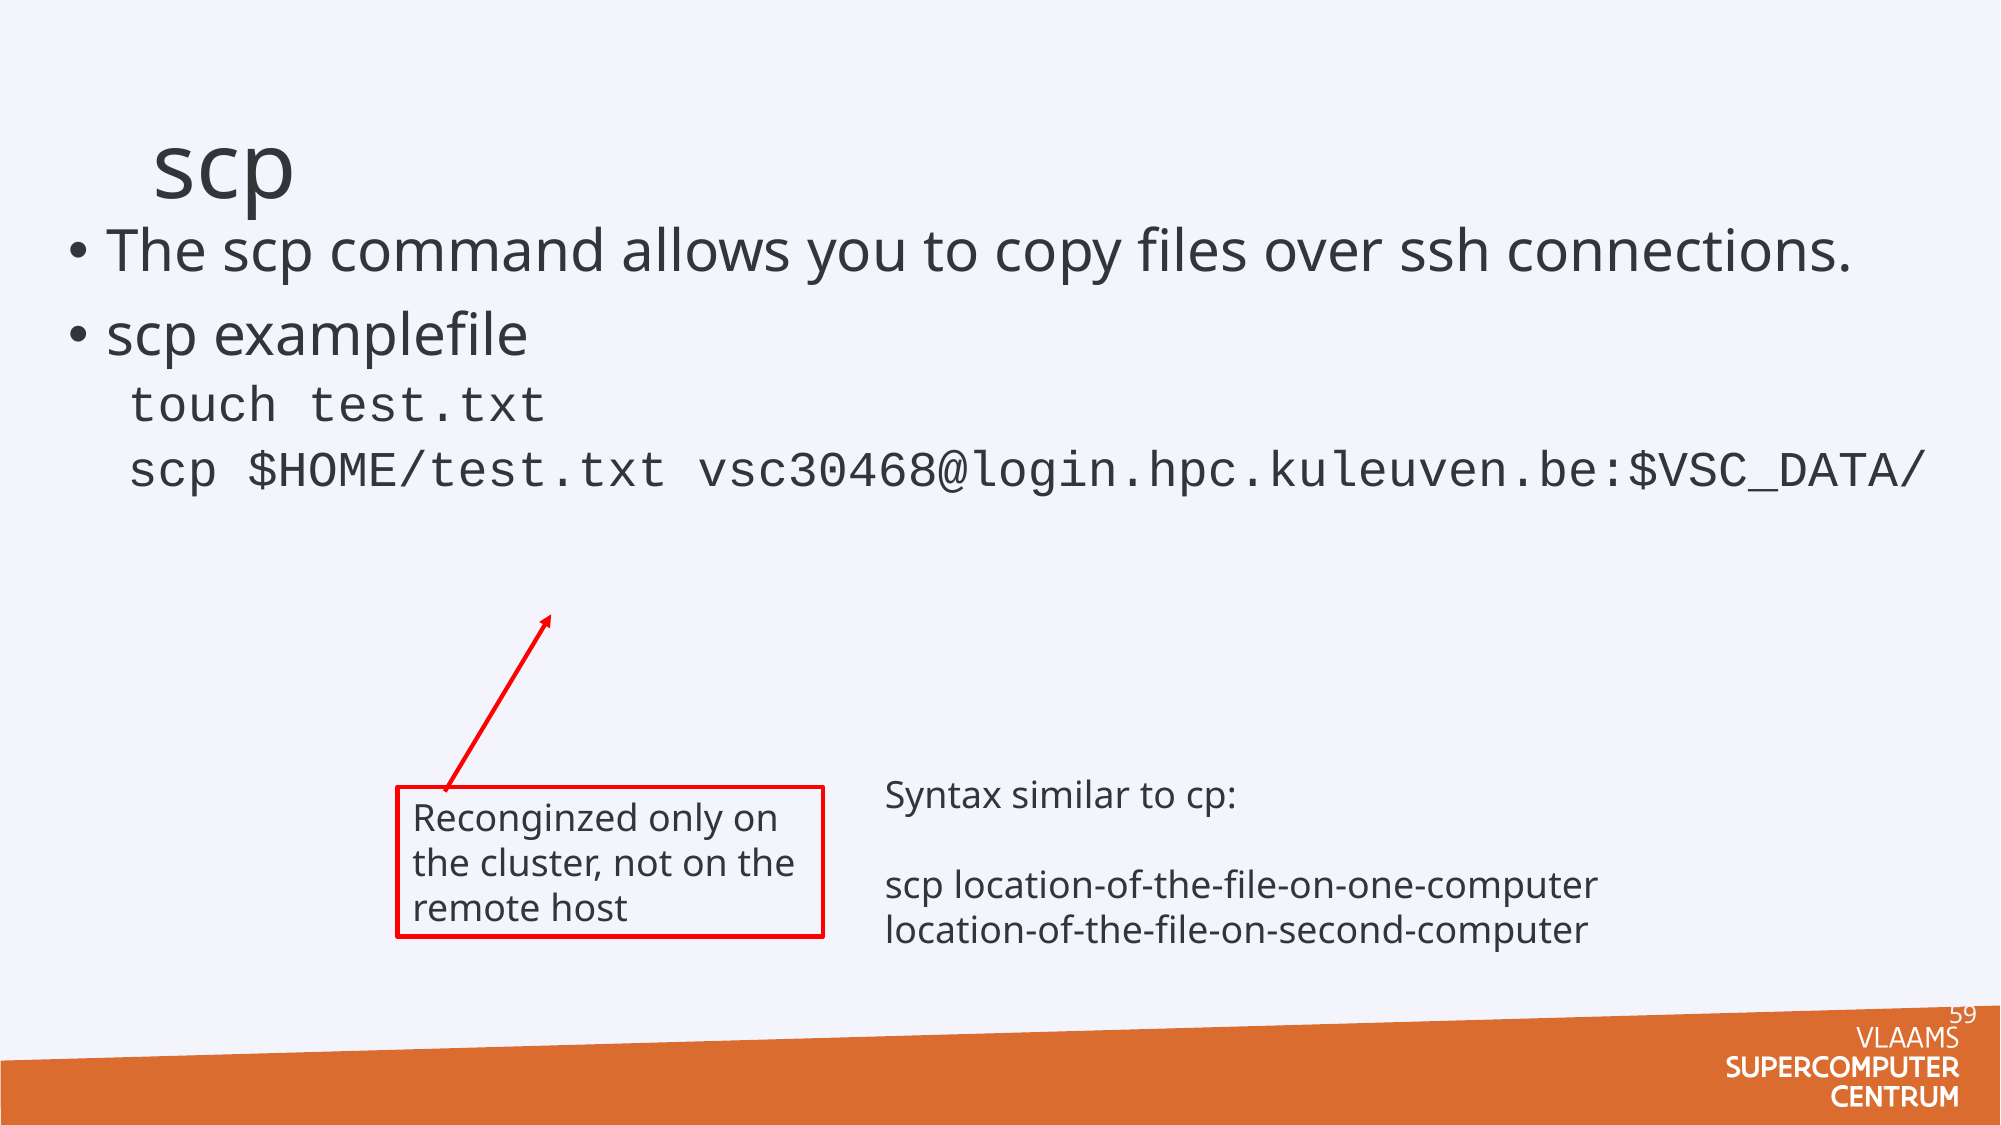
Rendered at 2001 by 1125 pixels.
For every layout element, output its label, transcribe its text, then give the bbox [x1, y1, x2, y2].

list The scp command allows you to copy files over ssh connections. scp examplefile touch test.txt scp $HOME/test.txt vsc30468@login.hpc.kuleuven.be:$VSC_DATA/ [68, 221, 1993, 948]
text_box Syntax similar to cp: scp location-of-the-file-on-one-computer location-of-the-file-on-second-computer [870, 763, 1679, 958]
title scp [137, 59, 1863, 221]
slide_number 59 [1787, 992, 1993, 1040]
text_box Reconginzed only on the cluster, not on the remote host [397, 786, 823, 937]
picture [1725, 1021, 1960, 1117]
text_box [444, 614, 552, 792]
